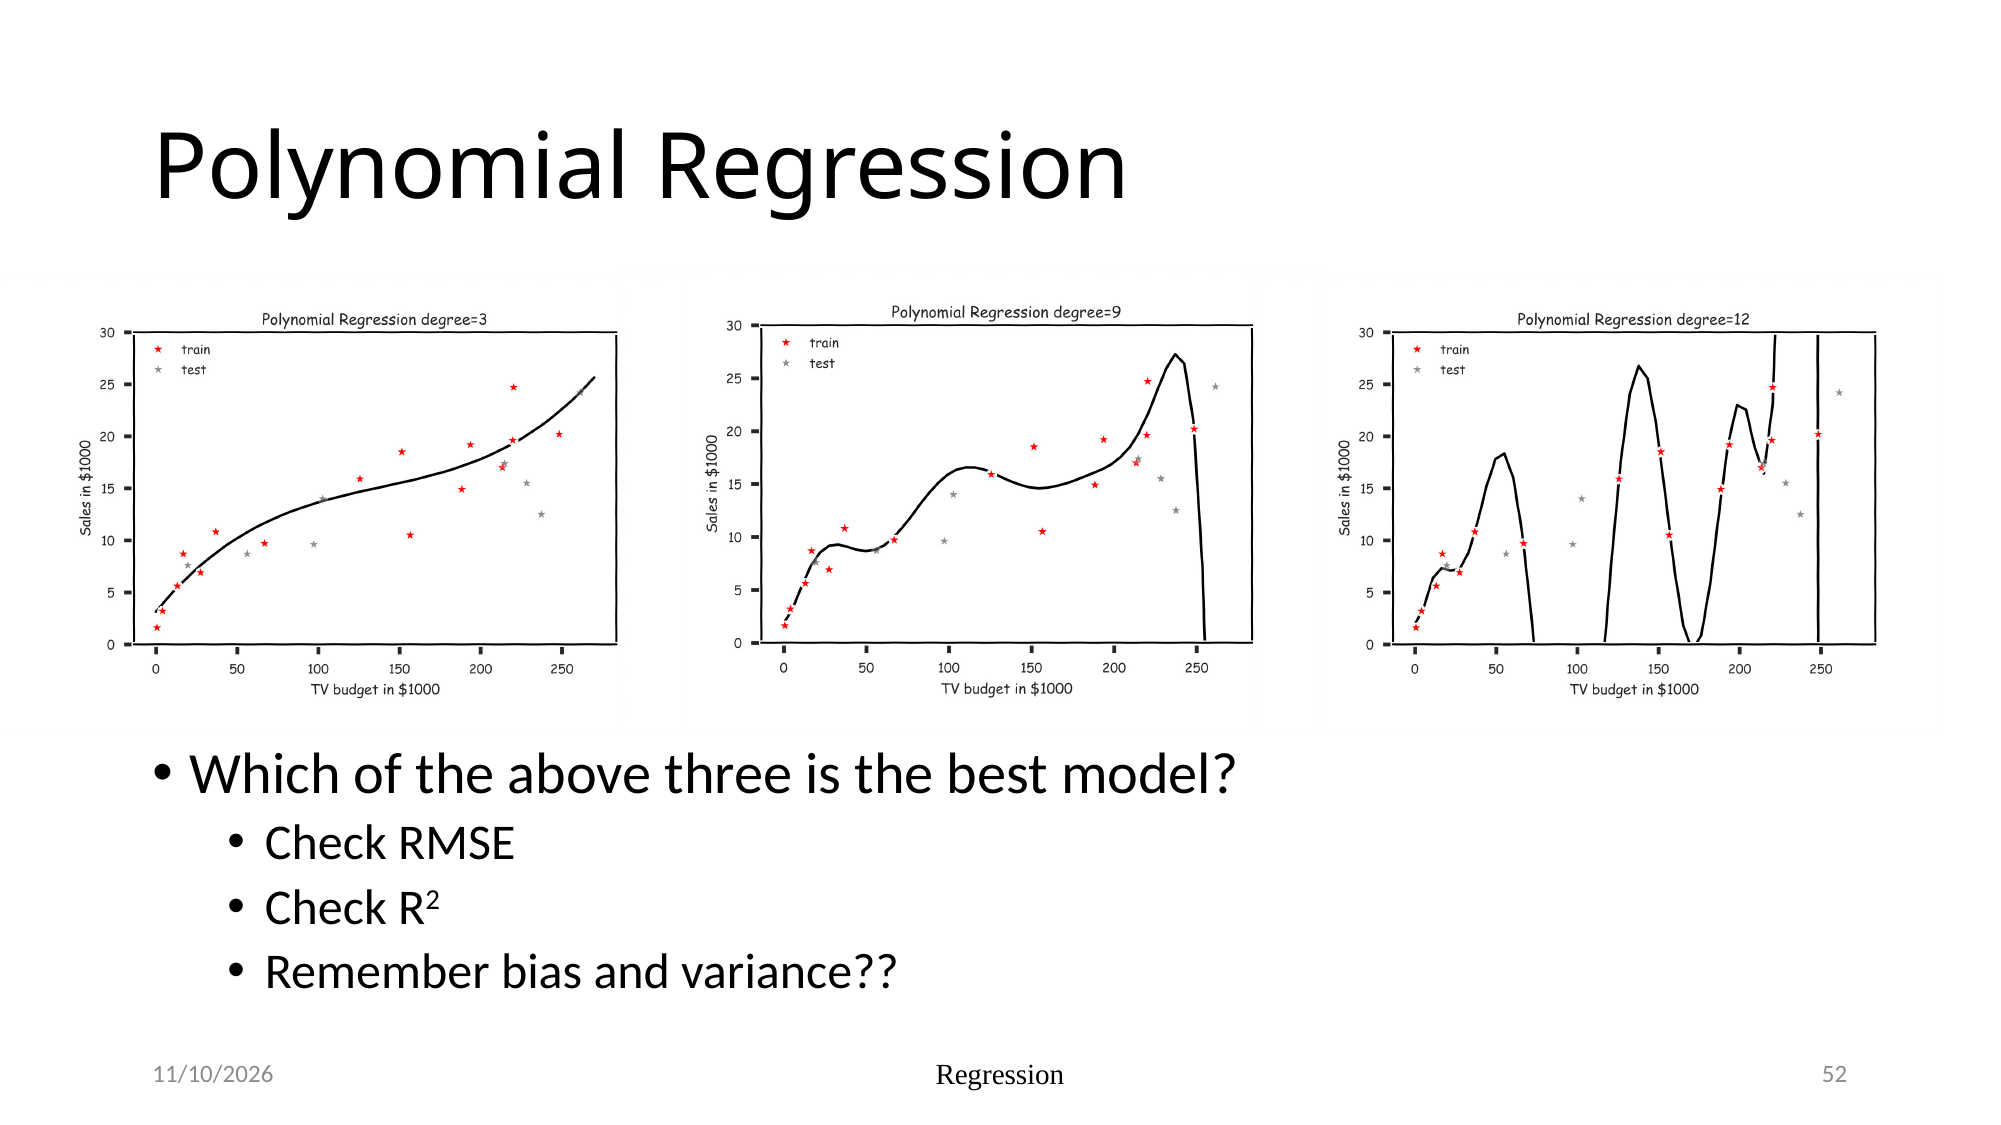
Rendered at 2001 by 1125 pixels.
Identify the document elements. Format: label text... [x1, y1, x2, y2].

title Polynomial Regression [137, 59, 1863, 277]
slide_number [137, 1042, 588, 1103]
slide_number 52 [1412, 1042, 1863, 1103]
footer Regression [662, 1042, 1338, 1103]
picture [0, 269, 1944, 736]
list Which of the above three is the best model? Check RMSE Check R2 Remember bias and variance?? [137, 736, 1863, 1014]
